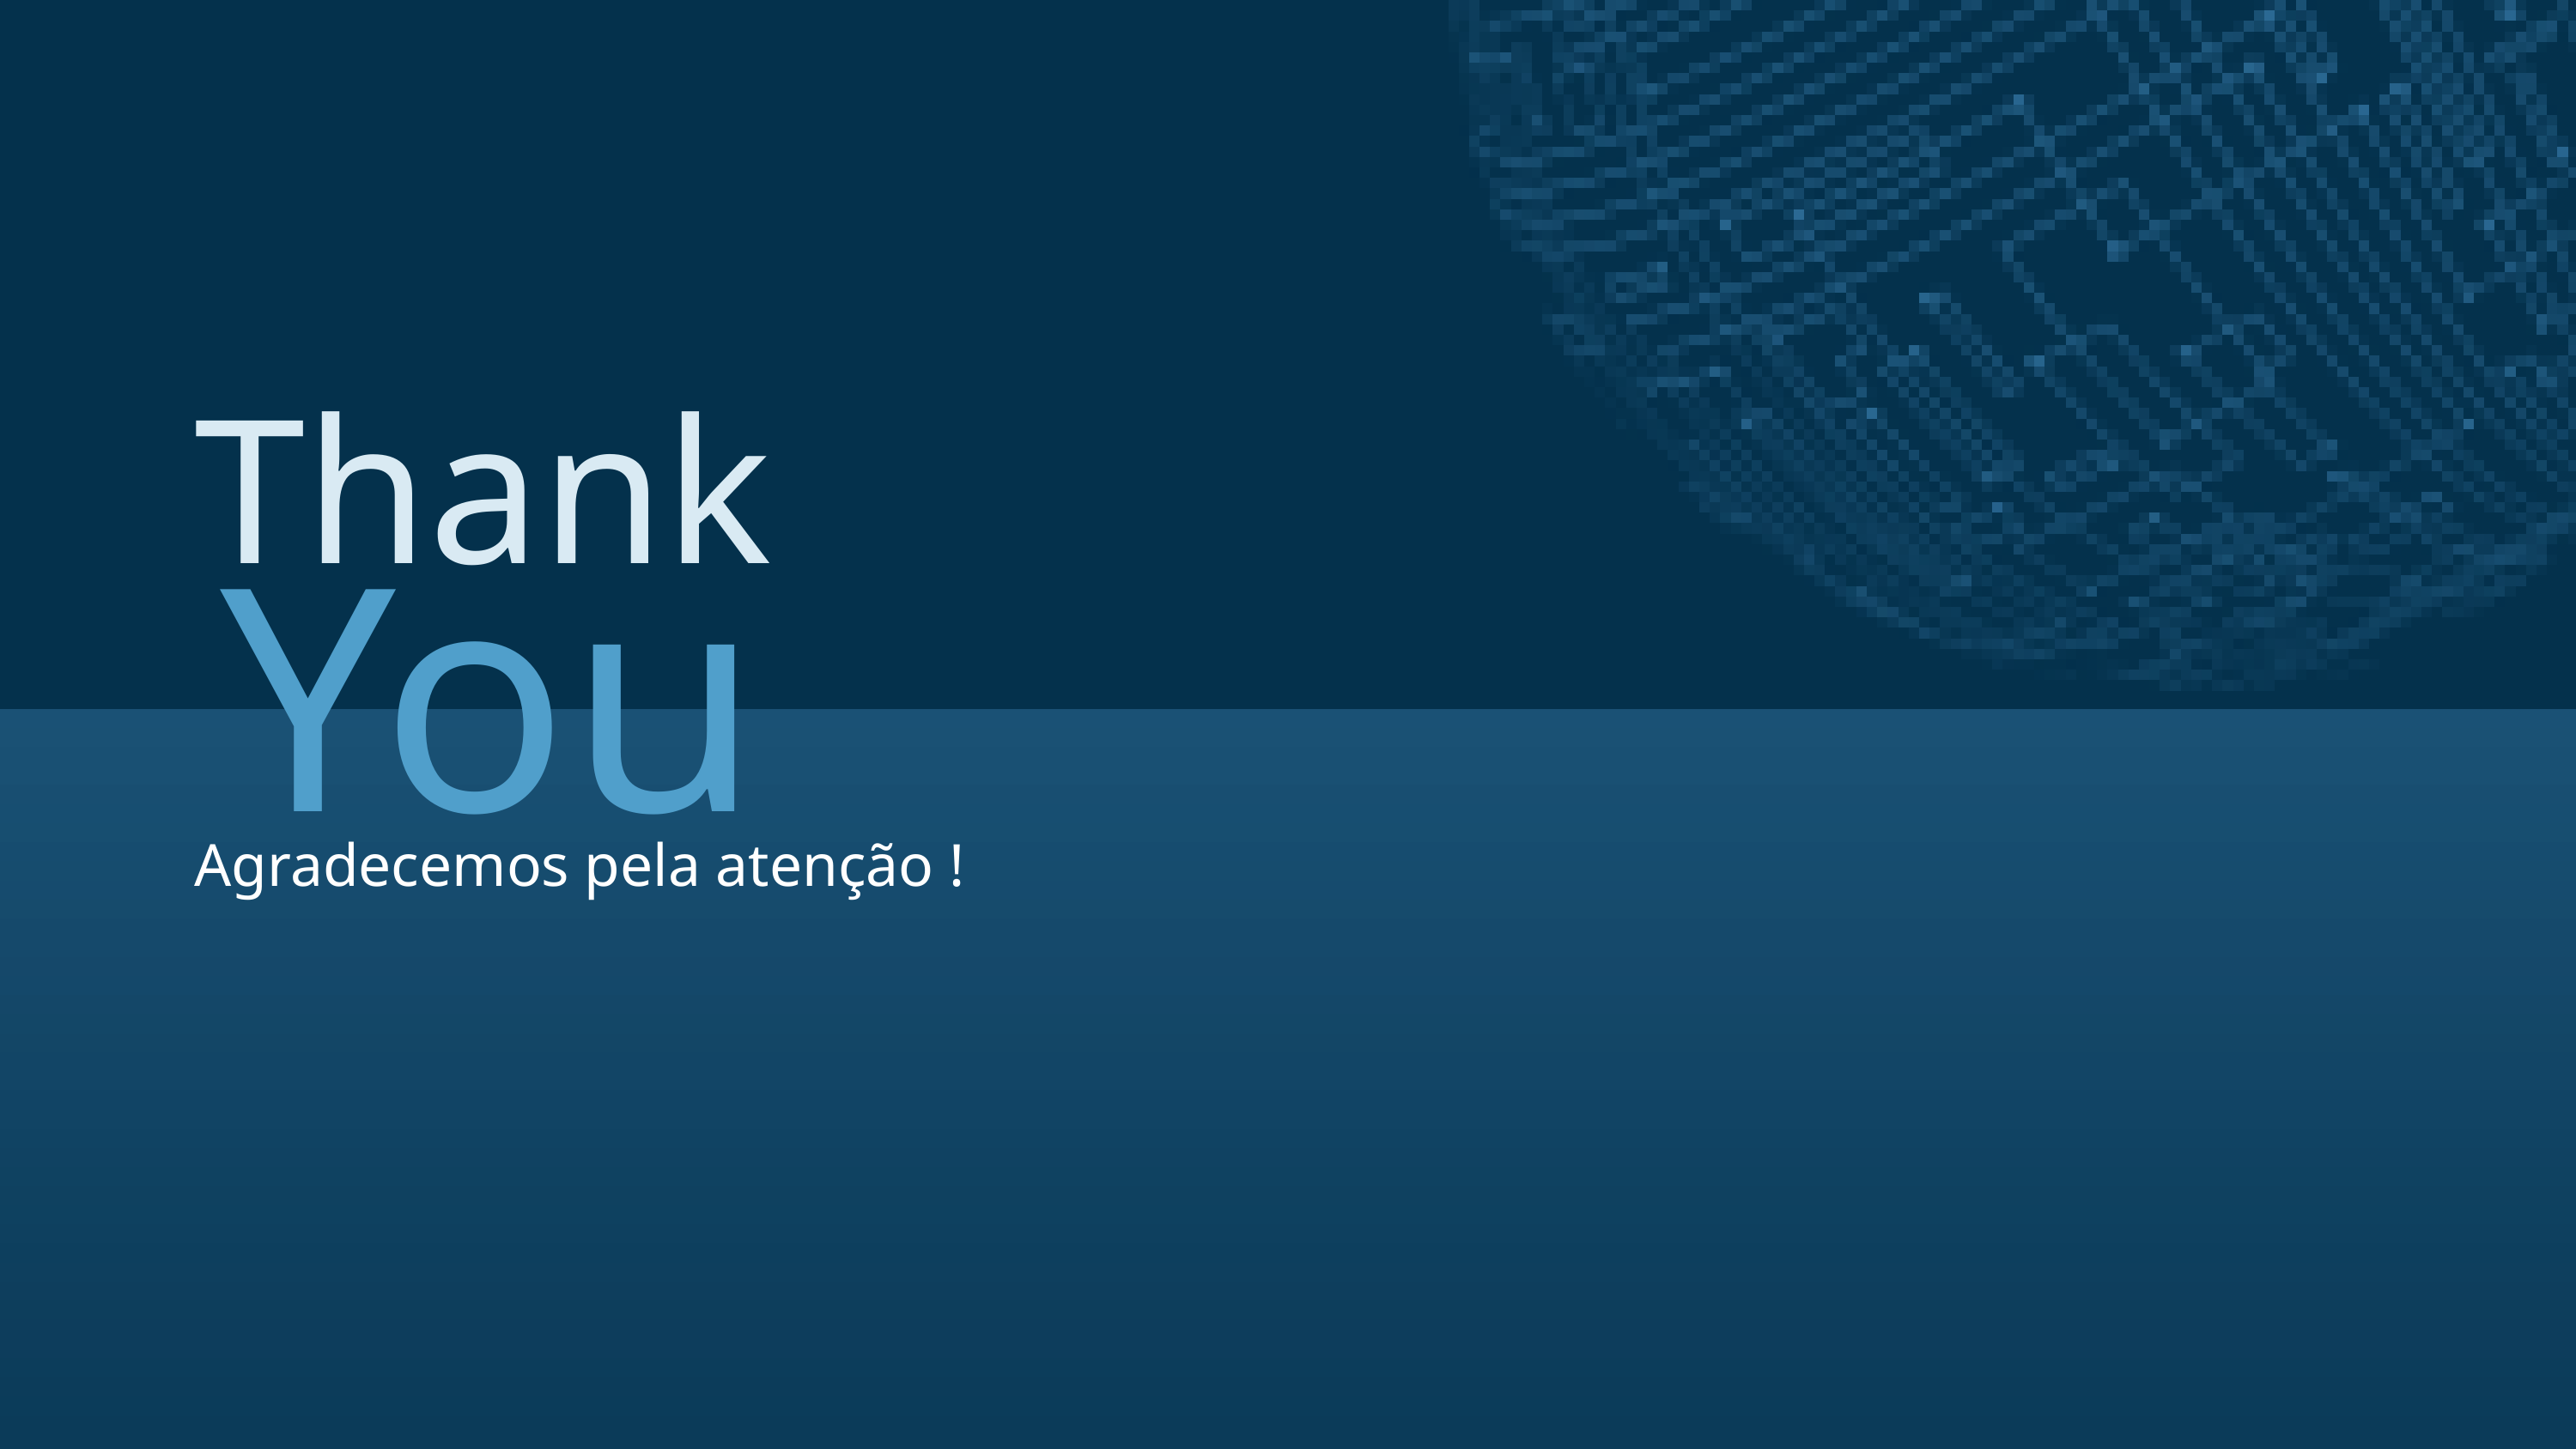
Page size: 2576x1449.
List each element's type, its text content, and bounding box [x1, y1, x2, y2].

text_box Agradecemos pela atenção ! [194, 815, 1218, 898]
text_box [1448, 0, 2576, 691]
text_box Thank [194, 324, 819, 603]
text_box [0, 709, 2576, 1449]
text_box You [220, 438, 1192, 815]
